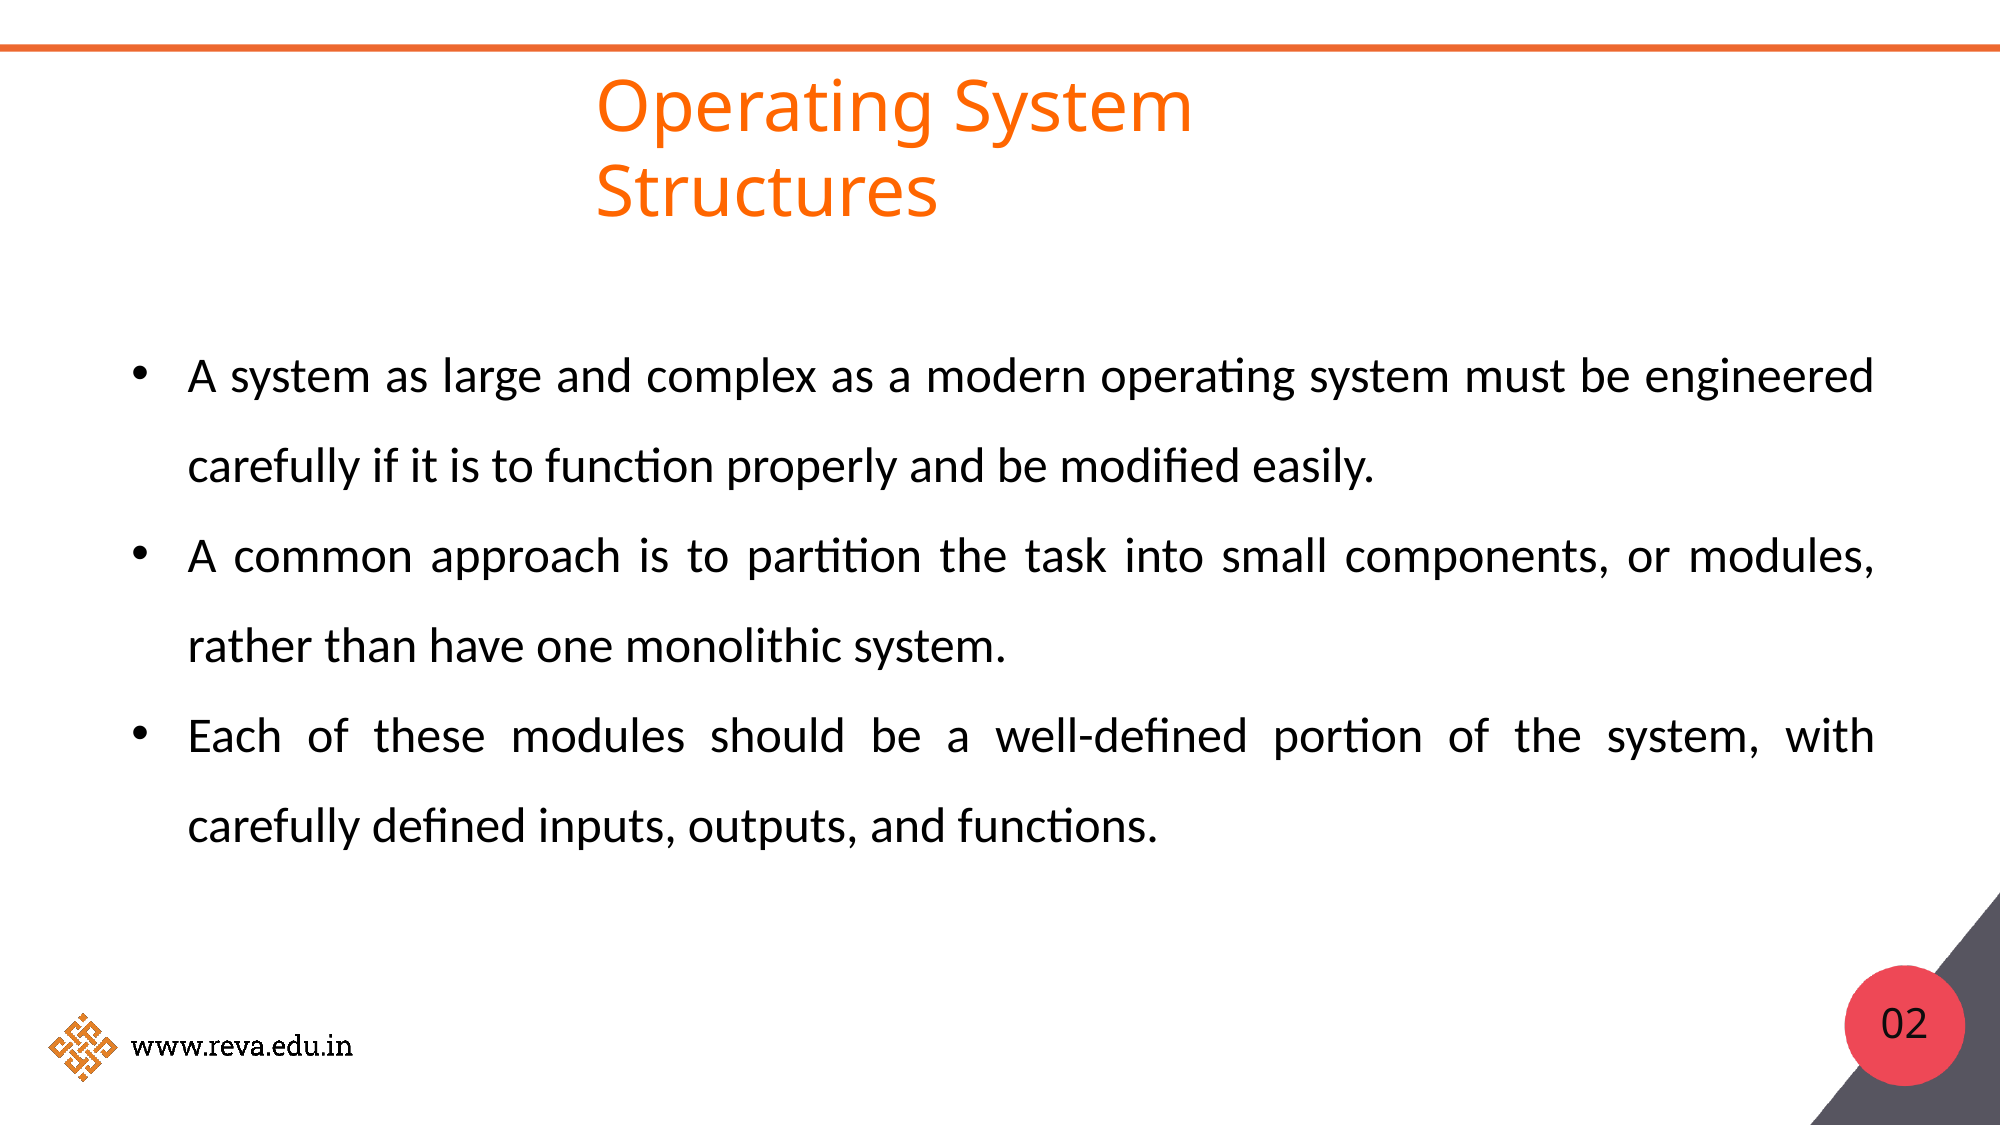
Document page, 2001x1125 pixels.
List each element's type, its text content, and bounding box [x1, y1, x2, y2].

title Operating System Structures [580, 51, 1556, 240]
picture [1801, 882, 2000, 1125]
text_box A system as large and complex as a modern operating system must be engineered carefully if it is to function properly and be modified easily. A common approach is to partition the task into small components, or modules, rather than have one monolithic system. Each of these modules should be a well-defined portion of the system, with carefully defined inputs, outputs, and functions. [116, 304, 1891, 860]
text_box 02 [1865, 989, 1944, 1054]
picture [31, 1003, 366, 1092]
